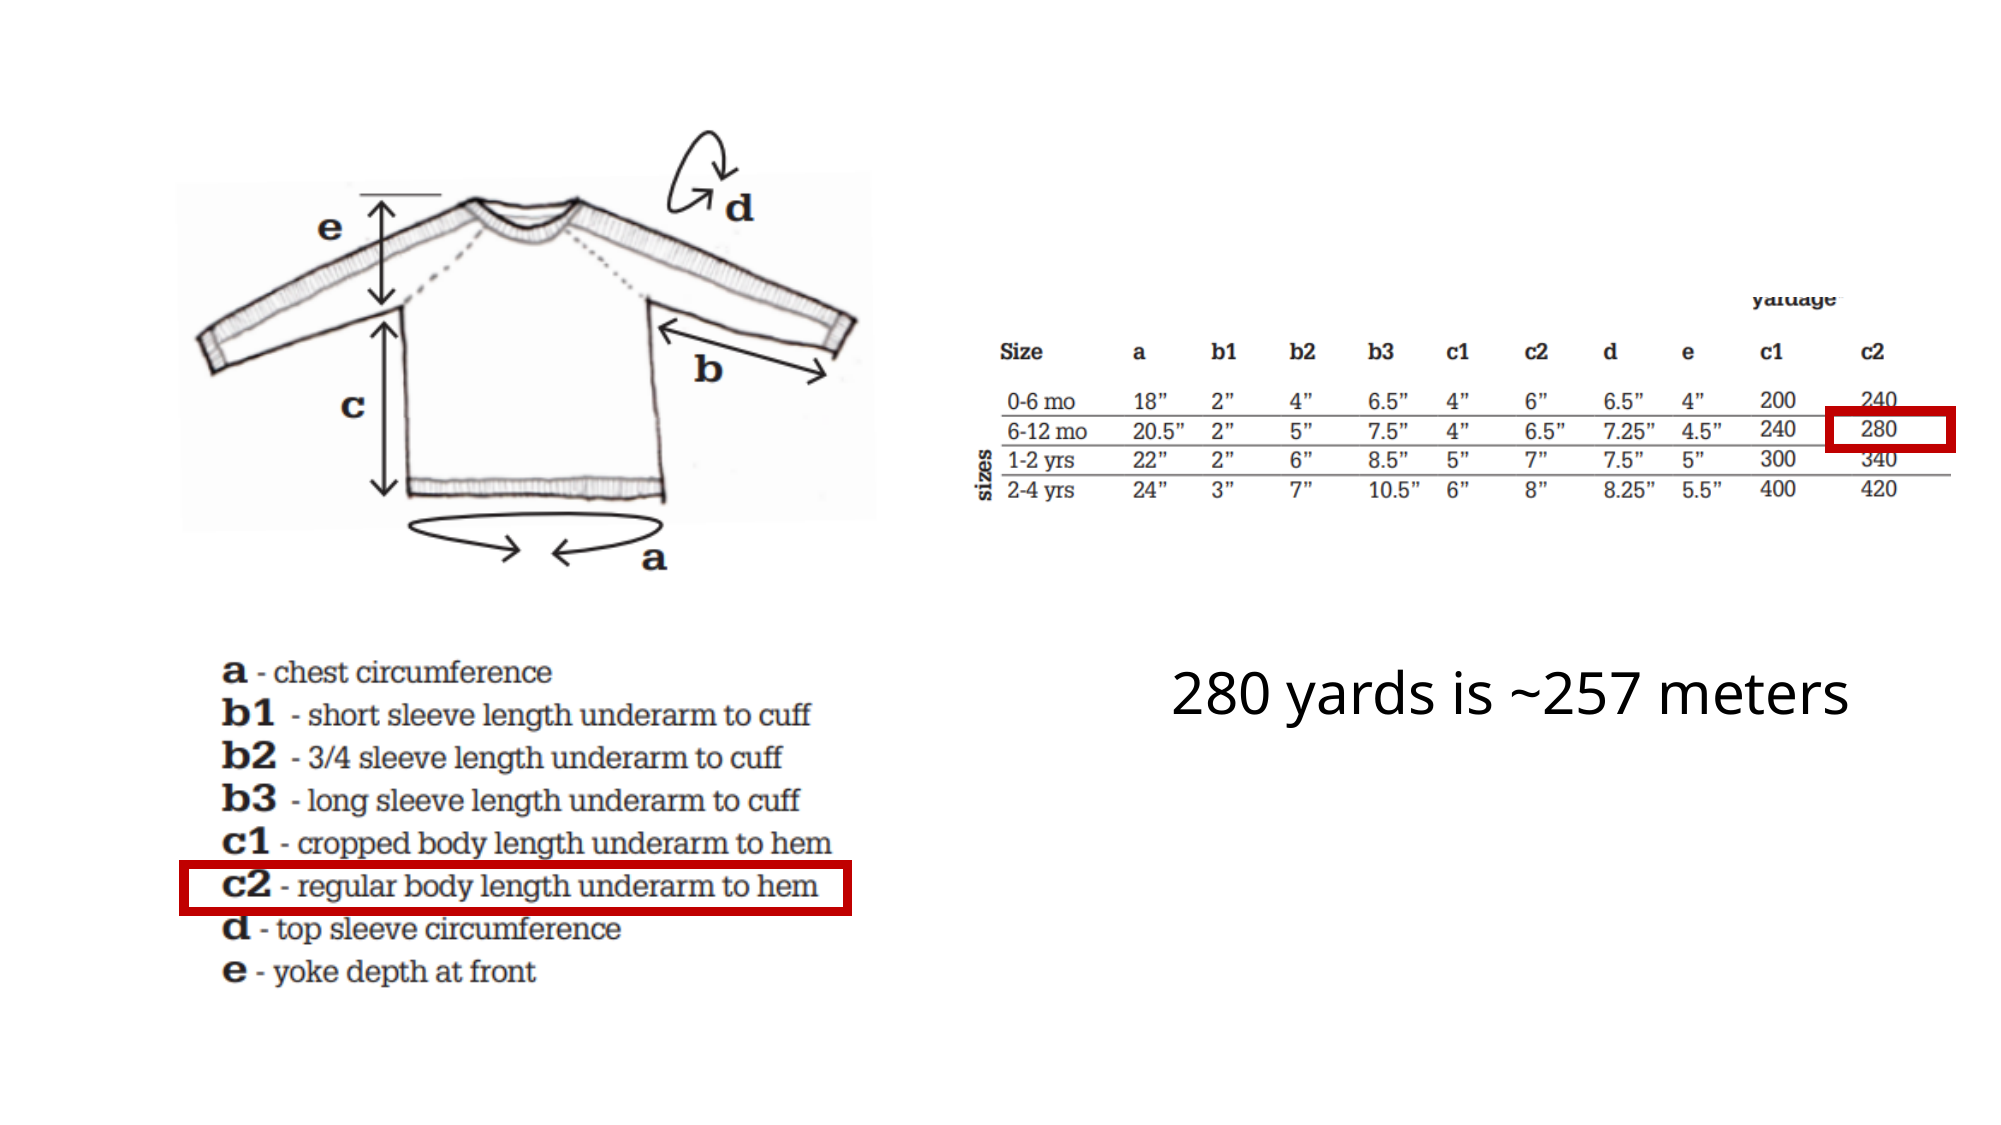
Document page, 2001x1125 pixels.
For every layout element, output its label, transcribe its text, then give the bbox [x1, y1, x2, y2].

text_box 280 yards is ~257 meters [1157, 649, 1866, 734]
picture [117, 104, 1952, 1020]
